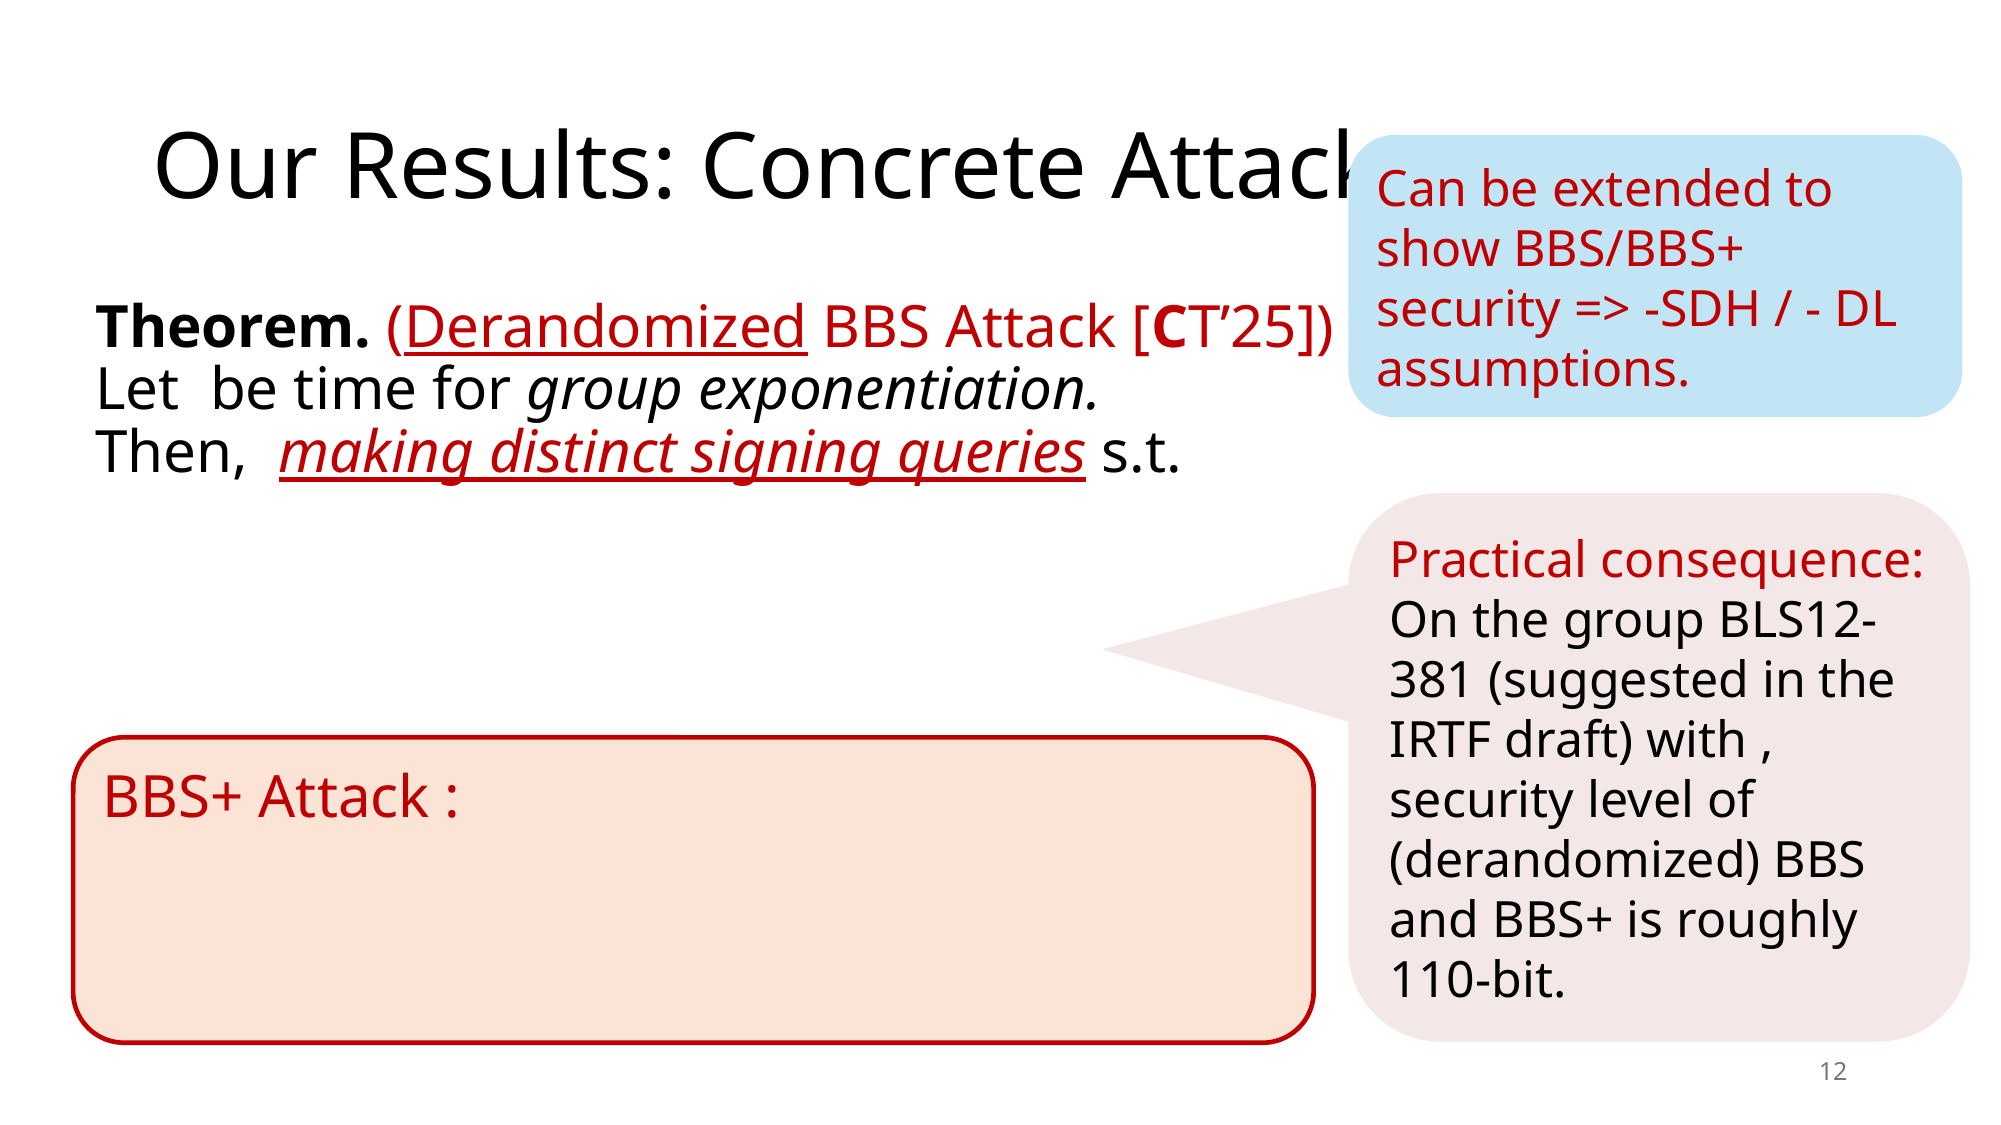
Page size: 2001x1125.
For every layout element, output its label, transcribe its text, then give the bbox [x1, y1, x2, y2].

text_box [21, 736, 1400, 1044]
slide_number 12 [1412, 1042, 1863, 1103]
title Our Results: Concrete Attacks [137, 59, 1863, 278]
